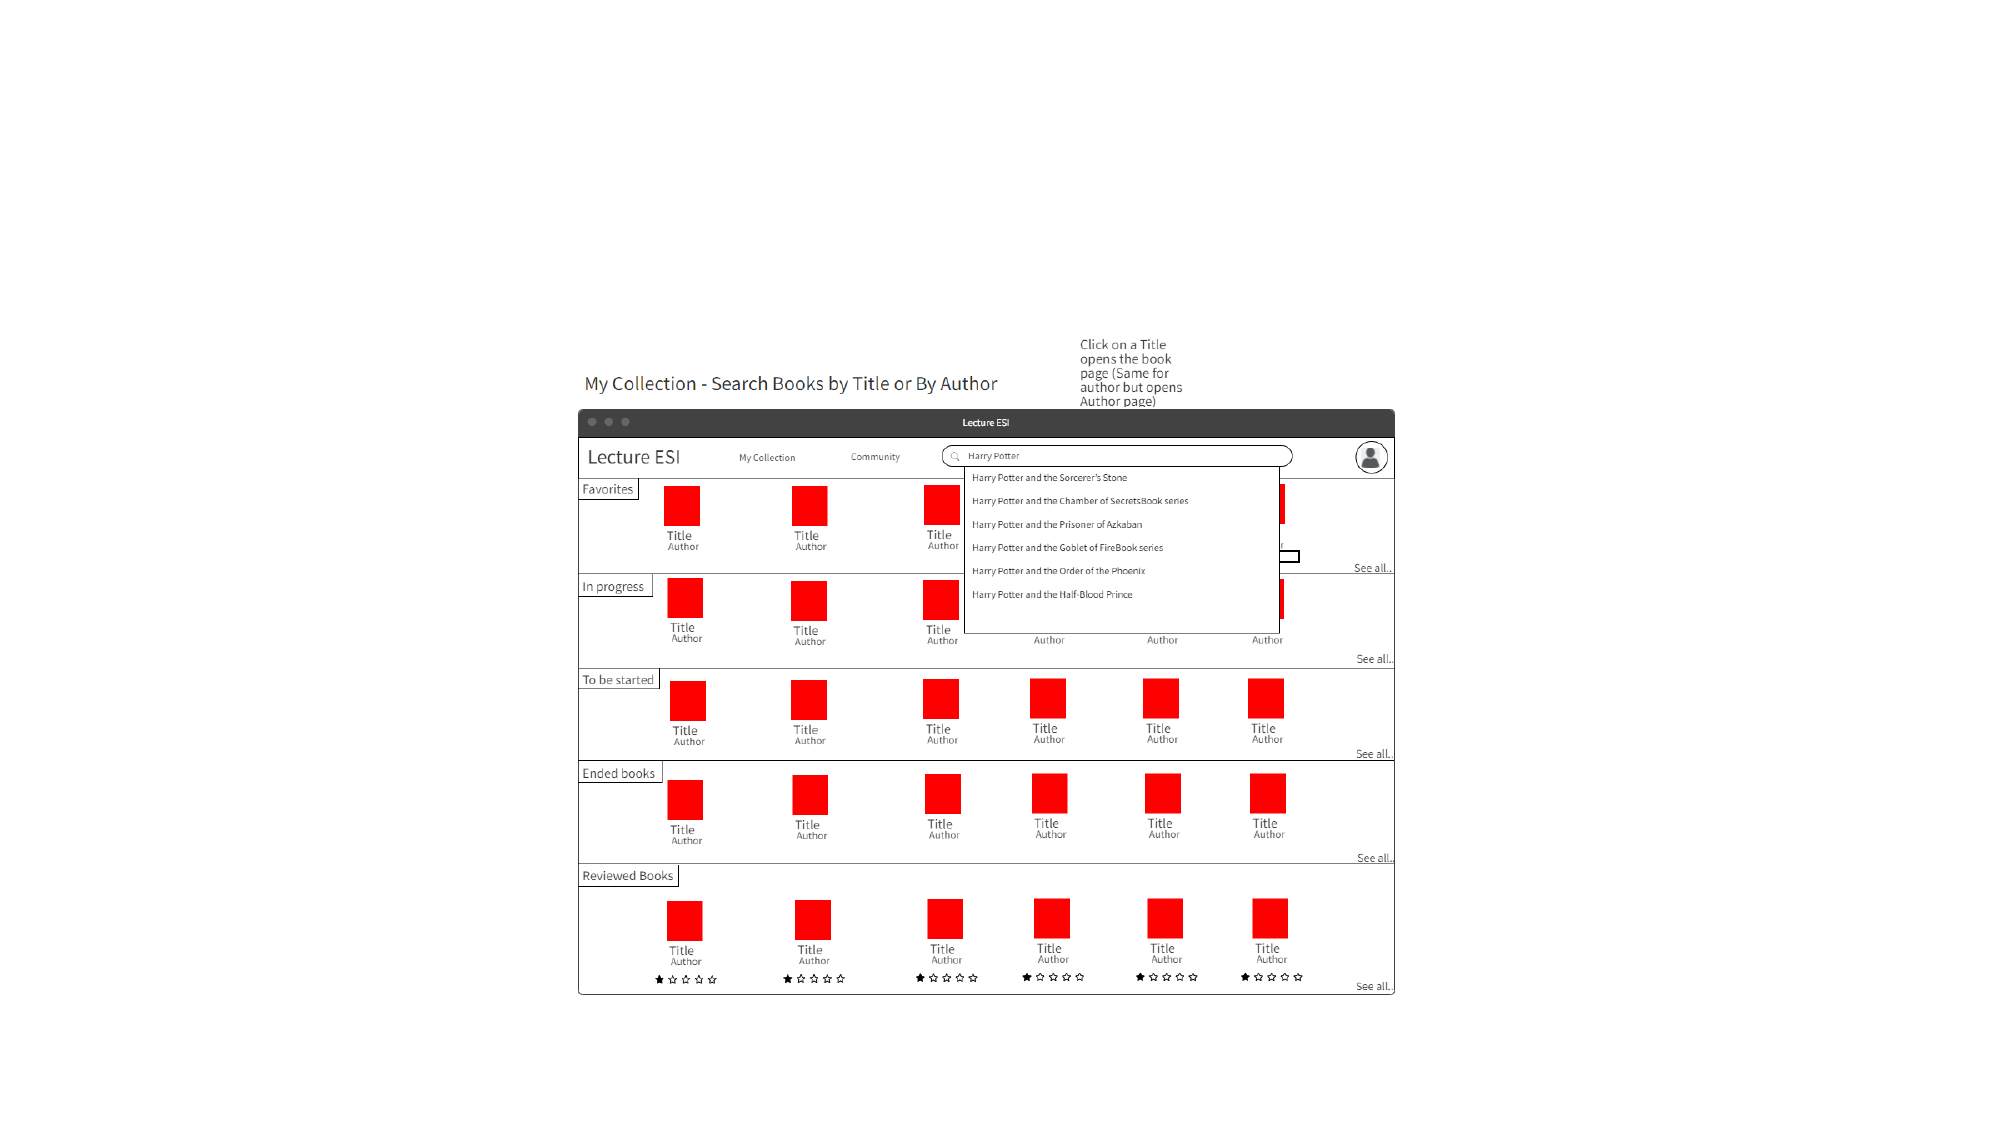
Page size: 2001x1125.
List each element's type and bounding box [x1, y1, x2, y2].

list [557, 299, 1443, 1014]
